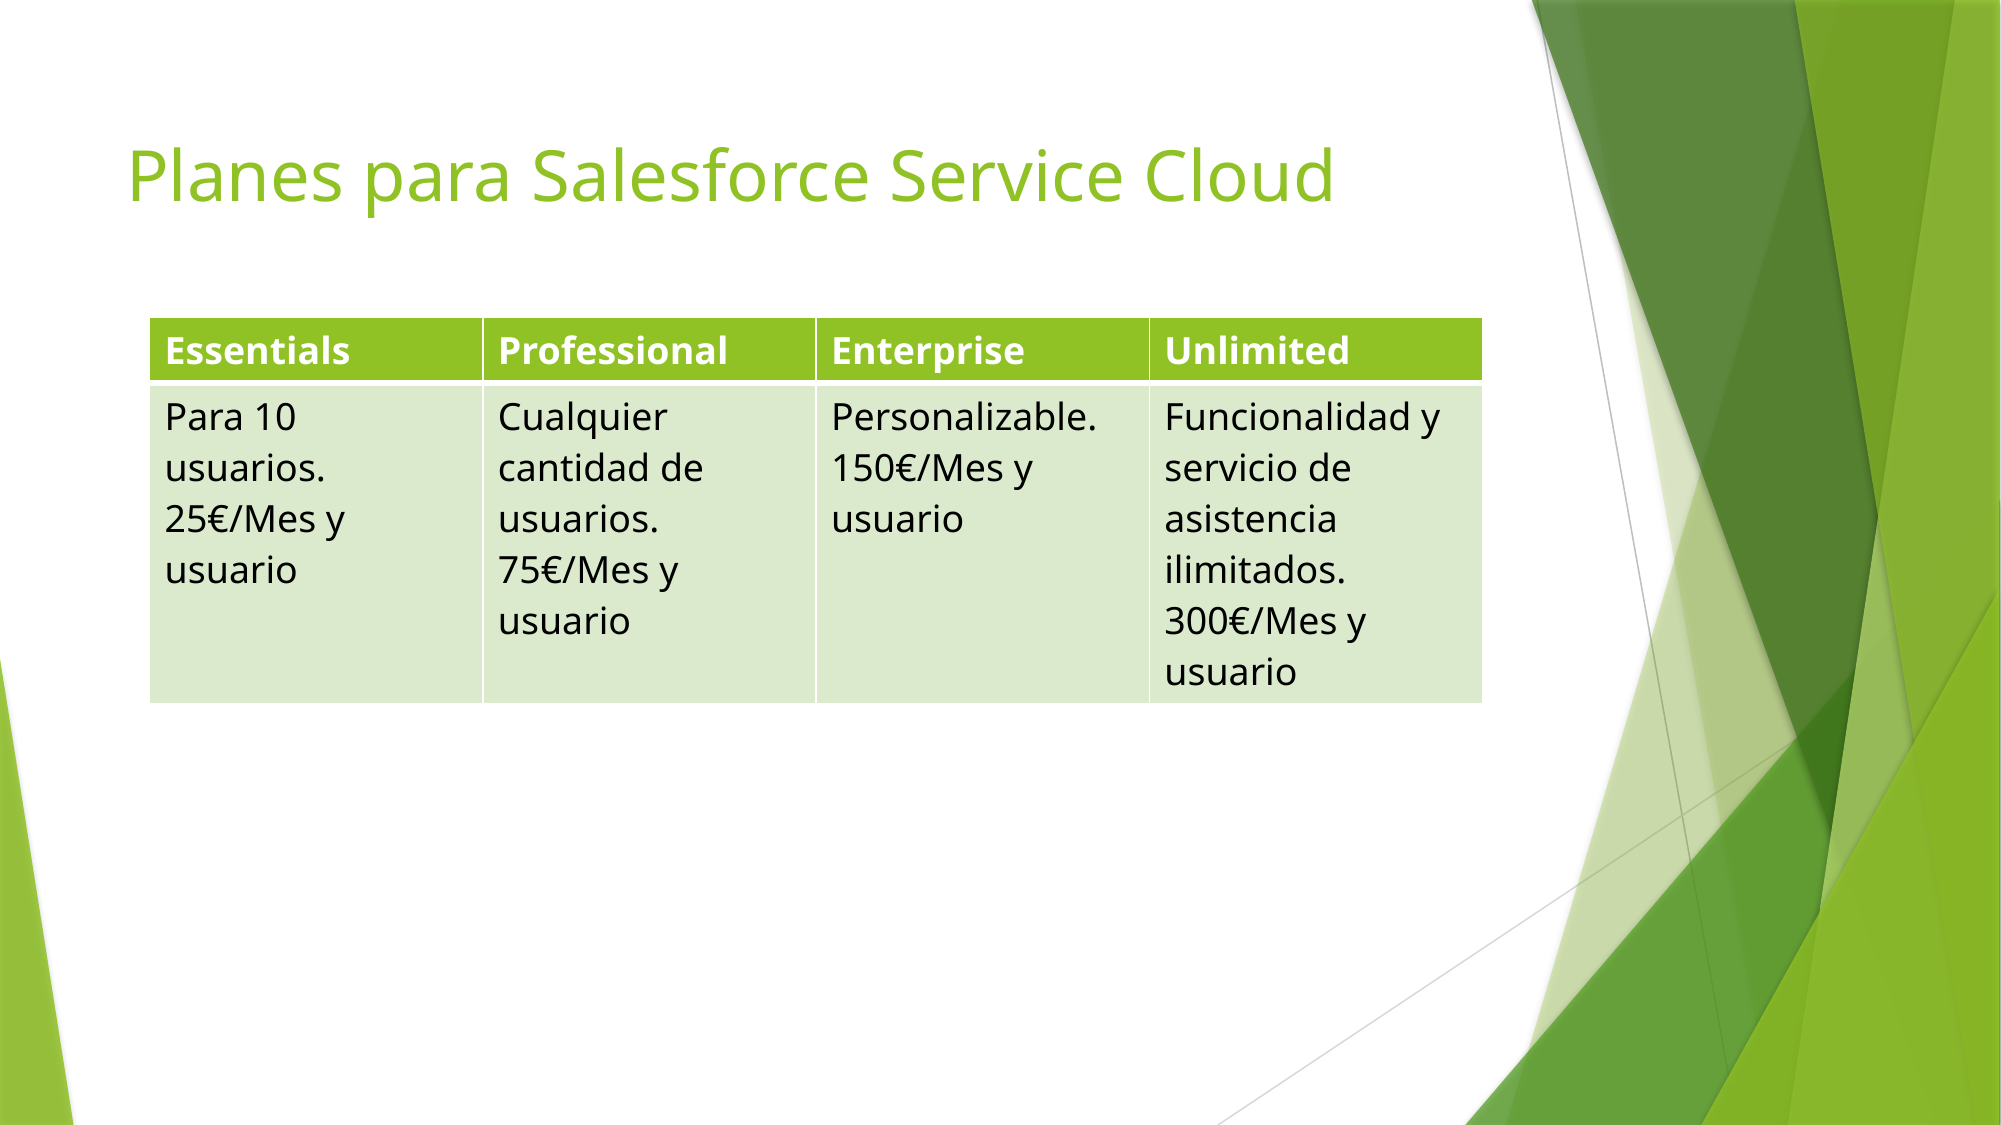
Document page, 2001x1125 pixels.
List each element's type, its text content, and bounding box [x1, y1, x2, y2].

table_cell Personalizable. 150€/Mes y usuario [817, 386, 1149, 703]
table_header Unlimited [1150, 318, 1482, 380]
table_cell Cualquier cantidad de usuarios. 75€/Mes y usuario [484, 386, 815, 703]
table_cell Para 10 usuarios. 25€/Mes y usuario [150, 386, 482, 703]
table_cell Funcionalidad y servicio de asistencia ilimitados. 300€/Mes y usuario [1150, 386, 1482, 703]
table_header Enterprise [817, 318, 1149, 380]
table_header Essentials [150, 318, 482, 380]
title Planes para Salesforce Service Cloud [111, 99, 1522, 248]
table_header Professional [484, 318, 815, 380]
